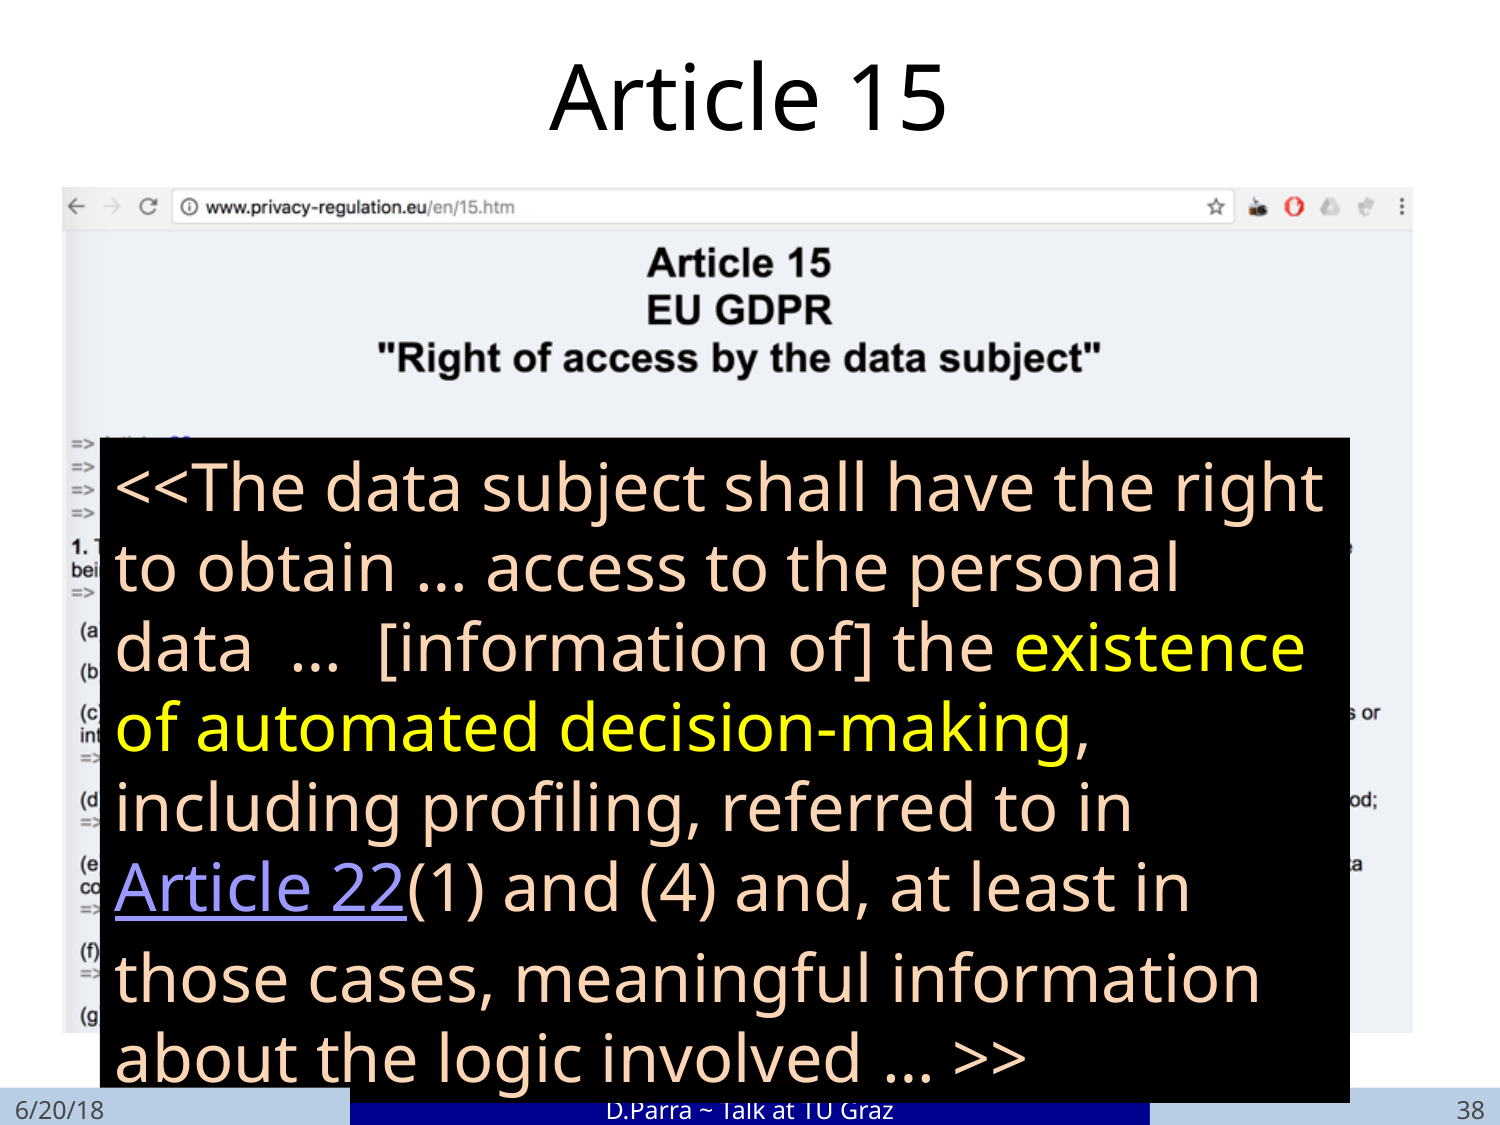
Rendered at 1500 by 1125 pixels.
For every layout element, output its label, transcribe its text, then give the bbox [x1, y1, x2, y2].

footer D.Parra ~ Talk at TU Graz [350, 1103, 1149, 1125]
title Article 15 [0, 0, 1500, 188]
slide_number 37 [1149, 1087, 1500, 1125]
picture [62, 187, 1413, 1033]
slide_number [0, 1087, 350, 1125]
text_box <<The data subject shall have the right to obtain … access to the personal data … [information of] the existence of automated decision-making, including profiling, referred to in Article 22(1) and (4) and, at least in those cases, meaningful information about the logic involved … >> [99, 1041, 1350, 1103]
